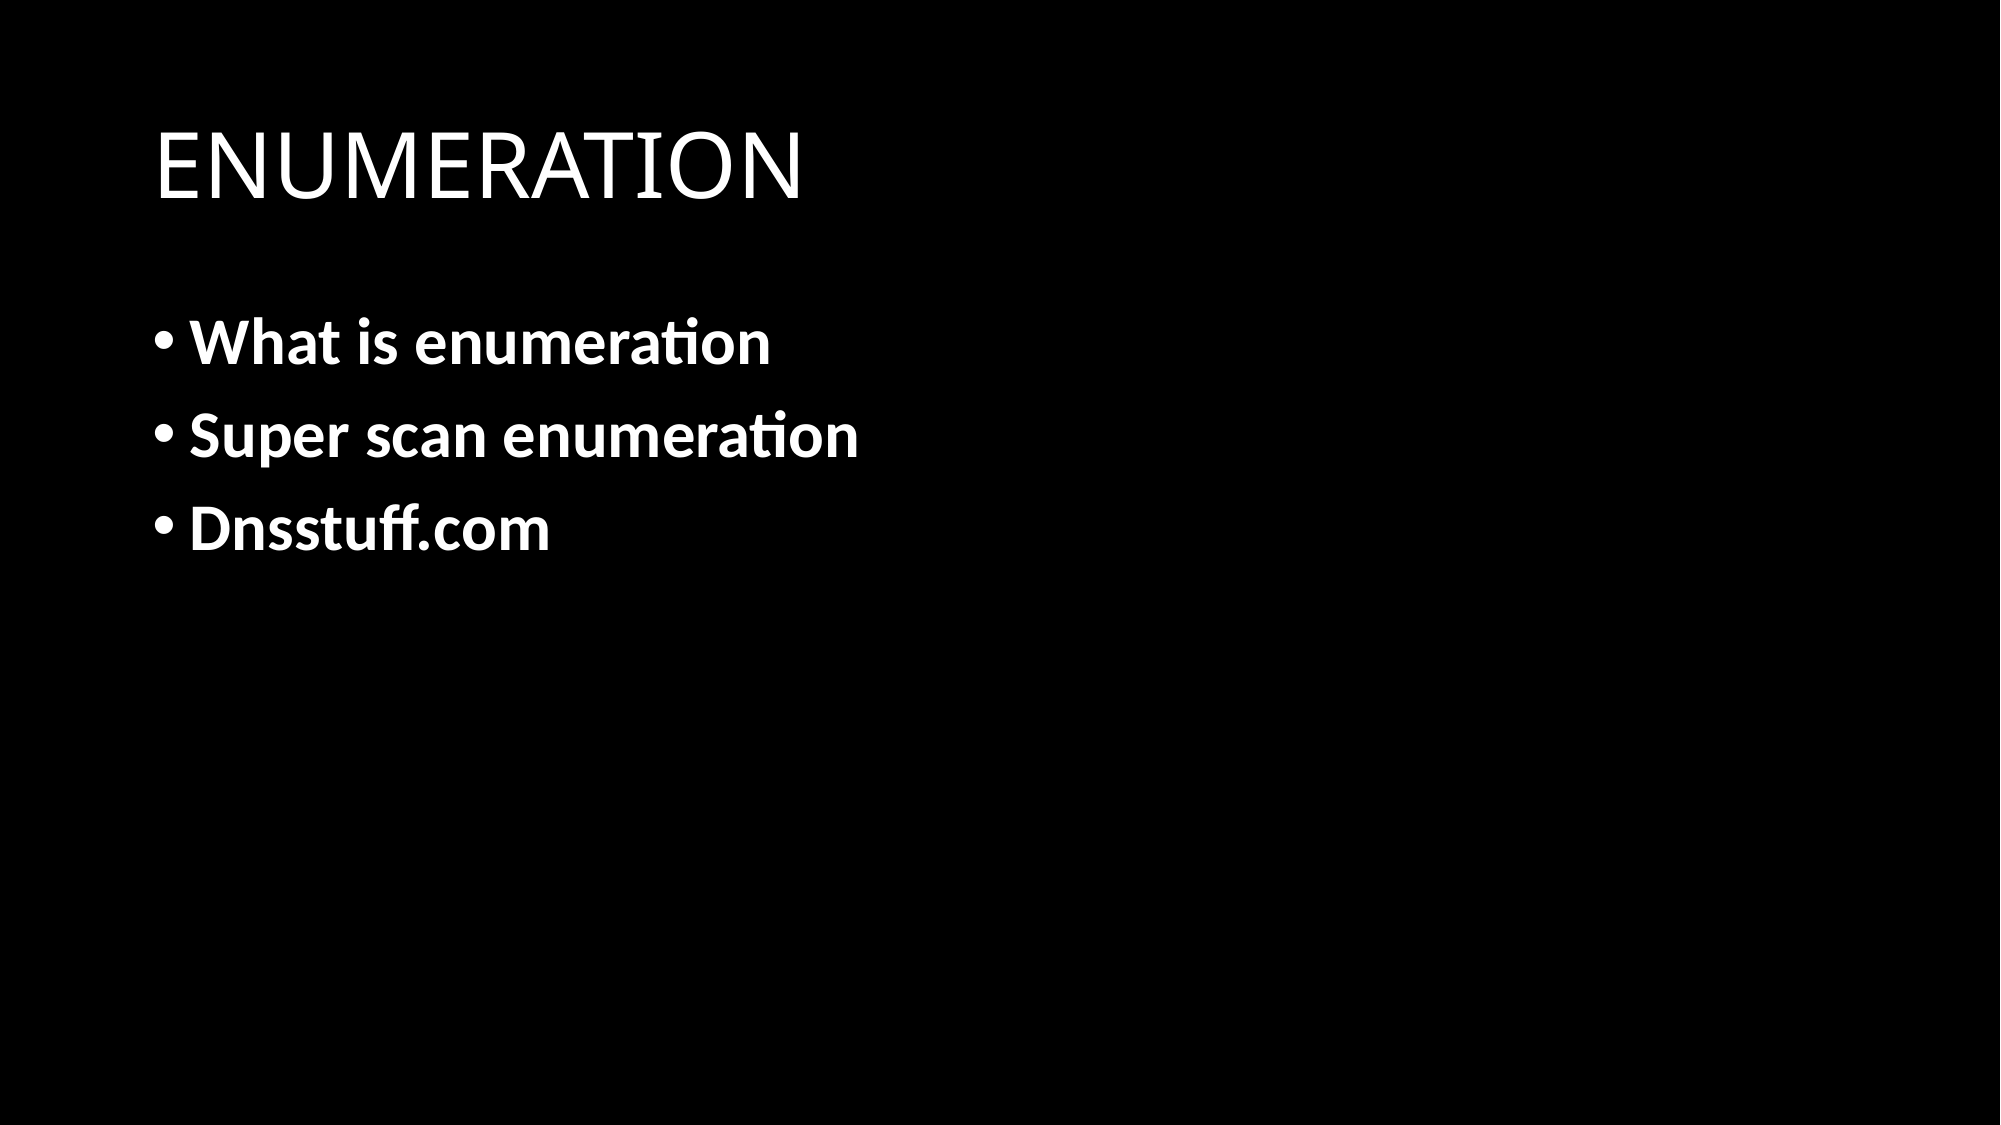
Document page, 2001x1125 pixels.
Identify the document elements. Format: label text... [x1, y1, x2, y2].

list What is enumeration Super scan enumeration Dnsstuff.com [137, 299, 1863, 1014]
title ENUMERATION [137, 59, 1863, 278]
